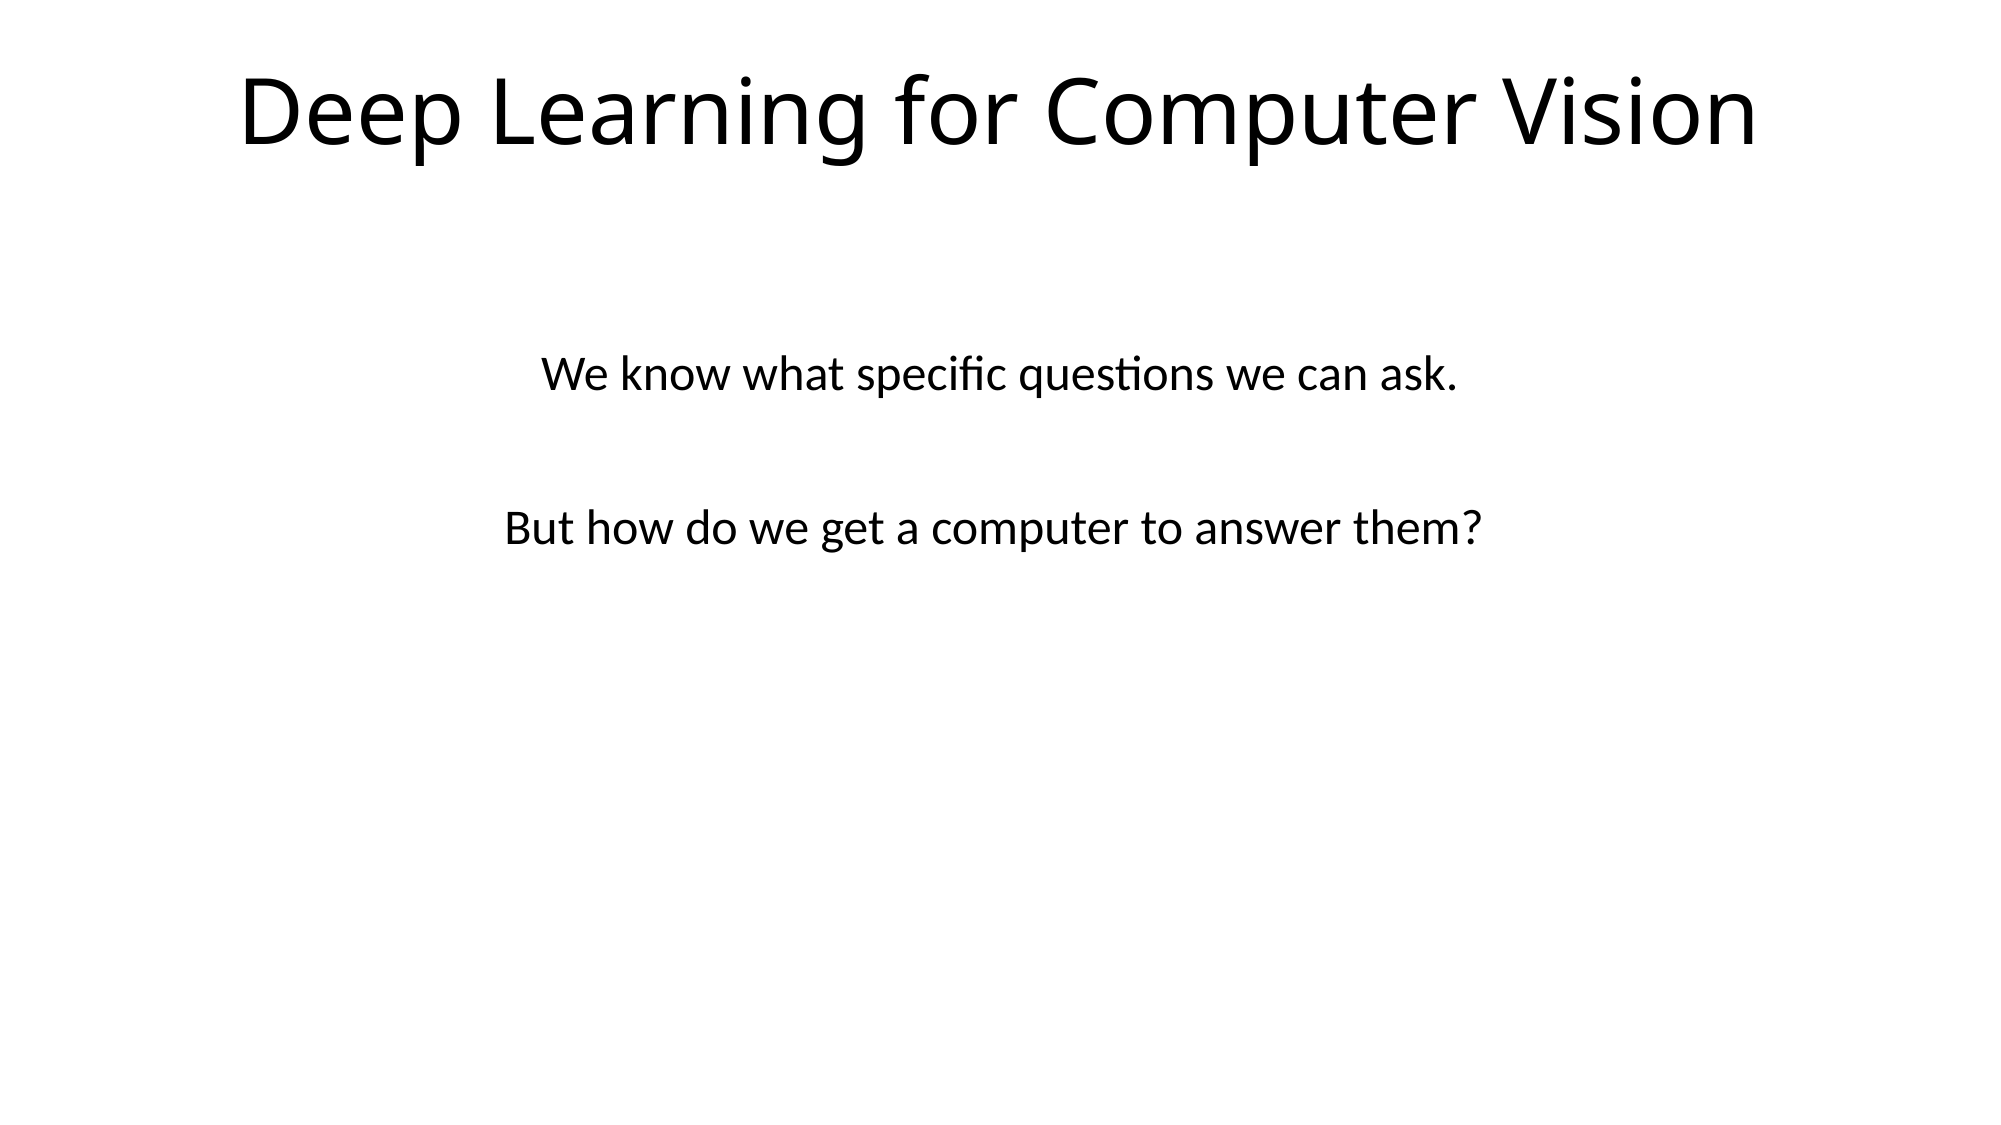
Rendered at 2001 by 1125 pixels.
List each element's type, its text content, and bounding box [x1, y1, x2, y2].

title Deep Learning for Computer Vision [137, 5, 1863, 224]
text_box But how do we get a computer to answer them? [489, 486, 1511, 562]
text_box We know what specific questions we can ask. [526, 332, 1474, 408]
